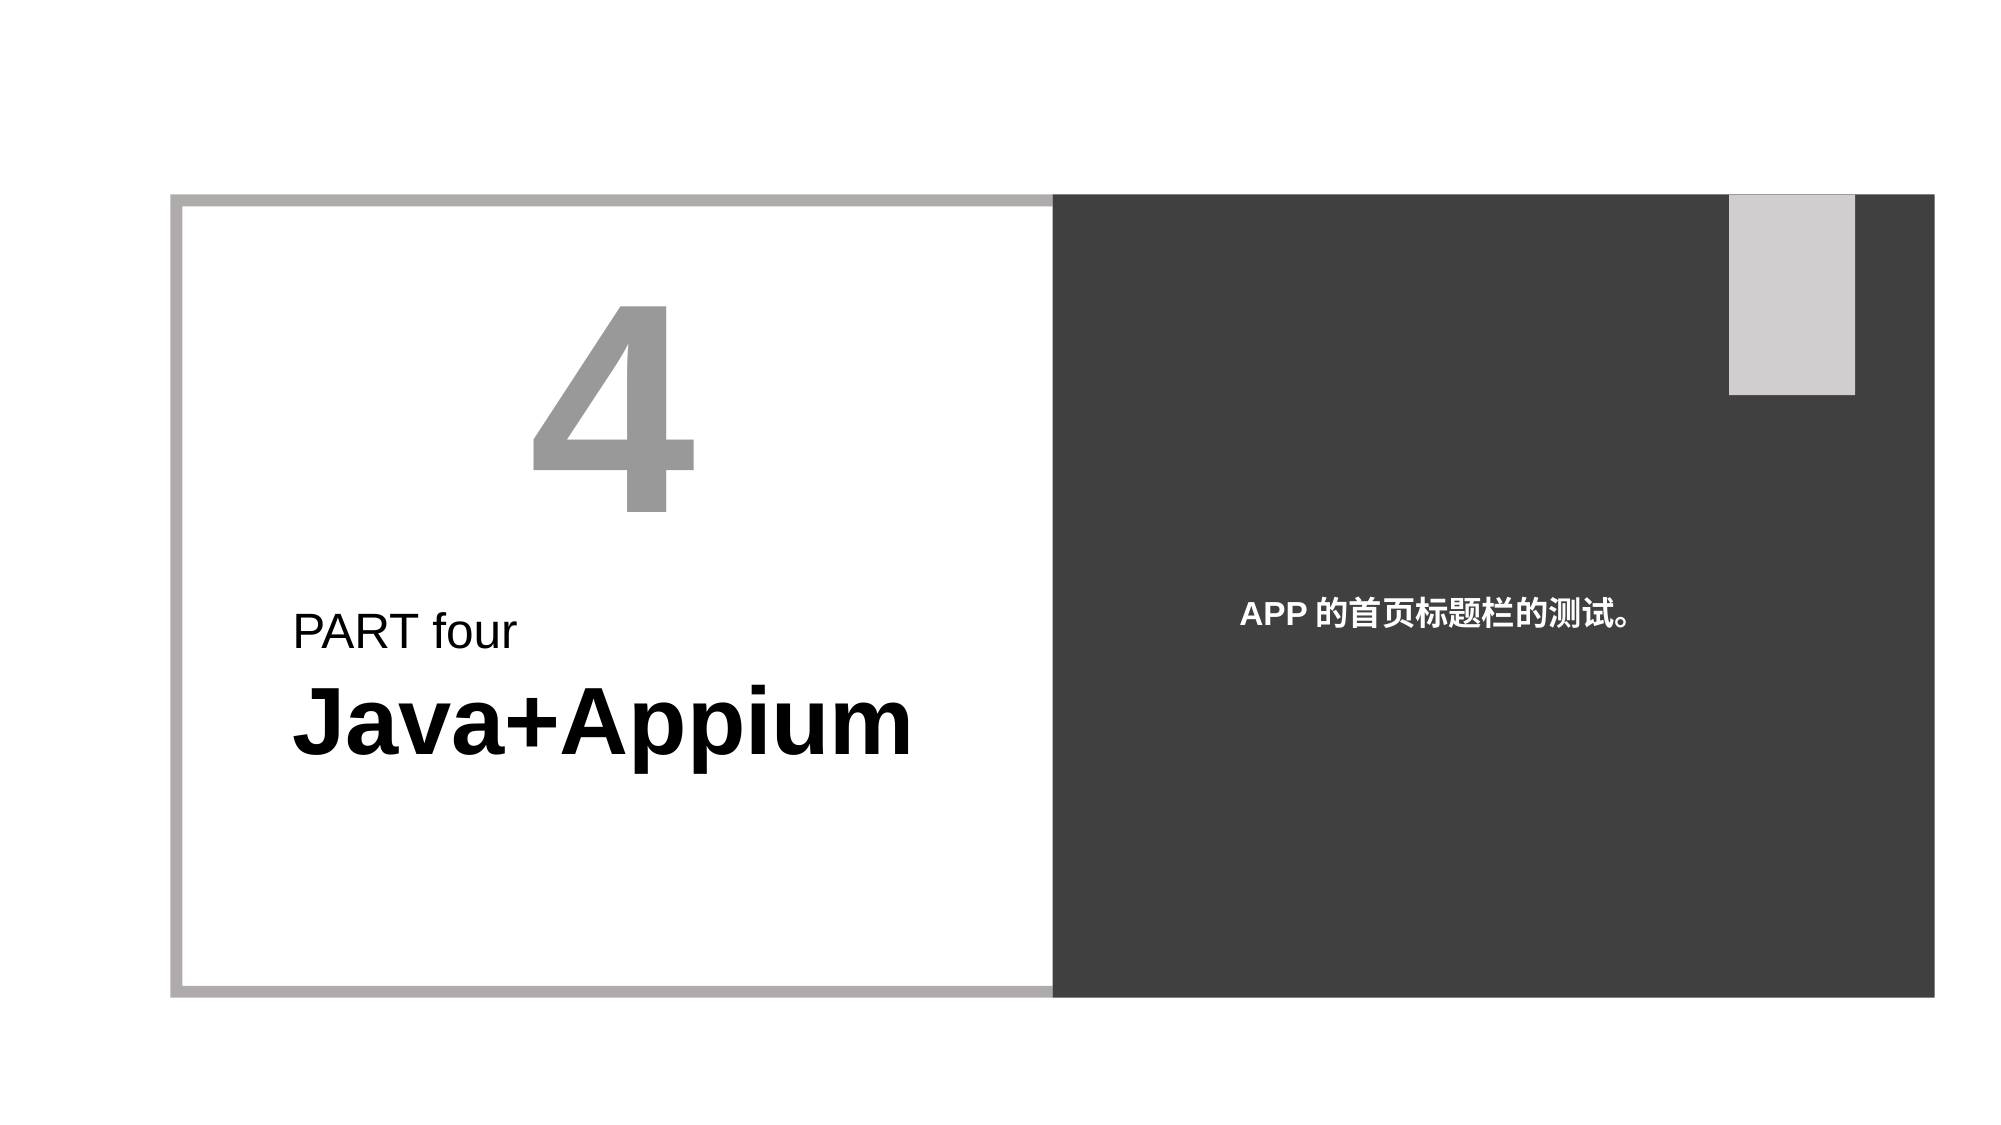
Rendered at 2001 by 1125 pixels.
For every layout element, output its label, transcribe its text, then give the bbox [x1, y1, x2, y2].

text_box PART four Java+Appium [289, 596, 1000, 854]
text_box [169, 193, 1052, 999]
text_box 4 [514, 207, 720, 580]
text_box APP的首页标题栏的测试。 [1224, 577, 1759, 701]
text_box [1052, 193, 1936, 999]
text_box [1728, 193, 1856, 396]
